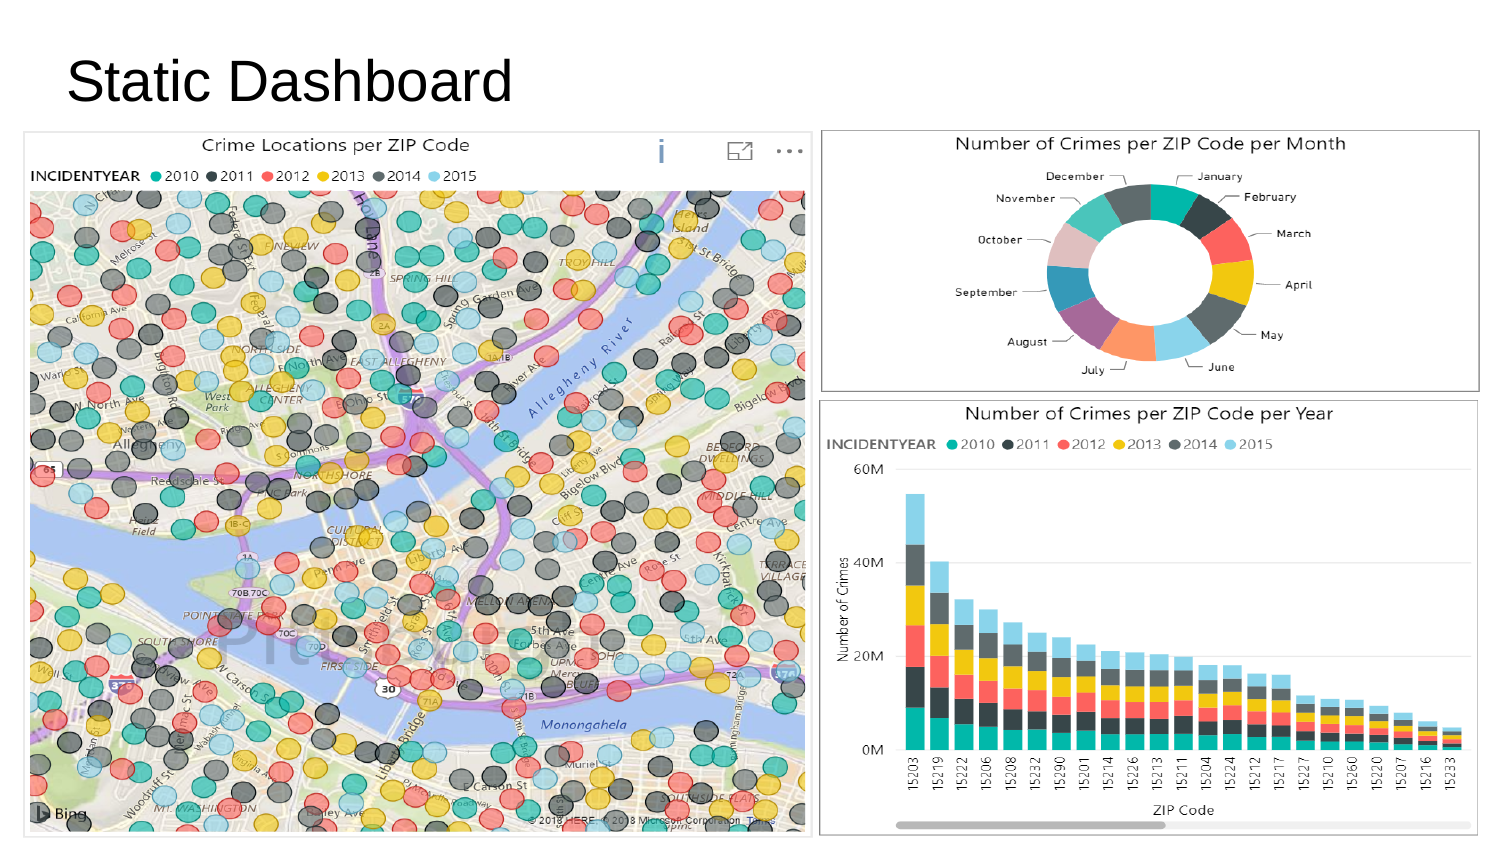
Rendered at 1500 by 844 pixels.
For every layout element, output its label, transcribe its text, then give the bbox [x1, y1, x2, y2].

picture [5, 121, 1495, 844]
title Static Dashboard [51, 27, 1449, 120]
